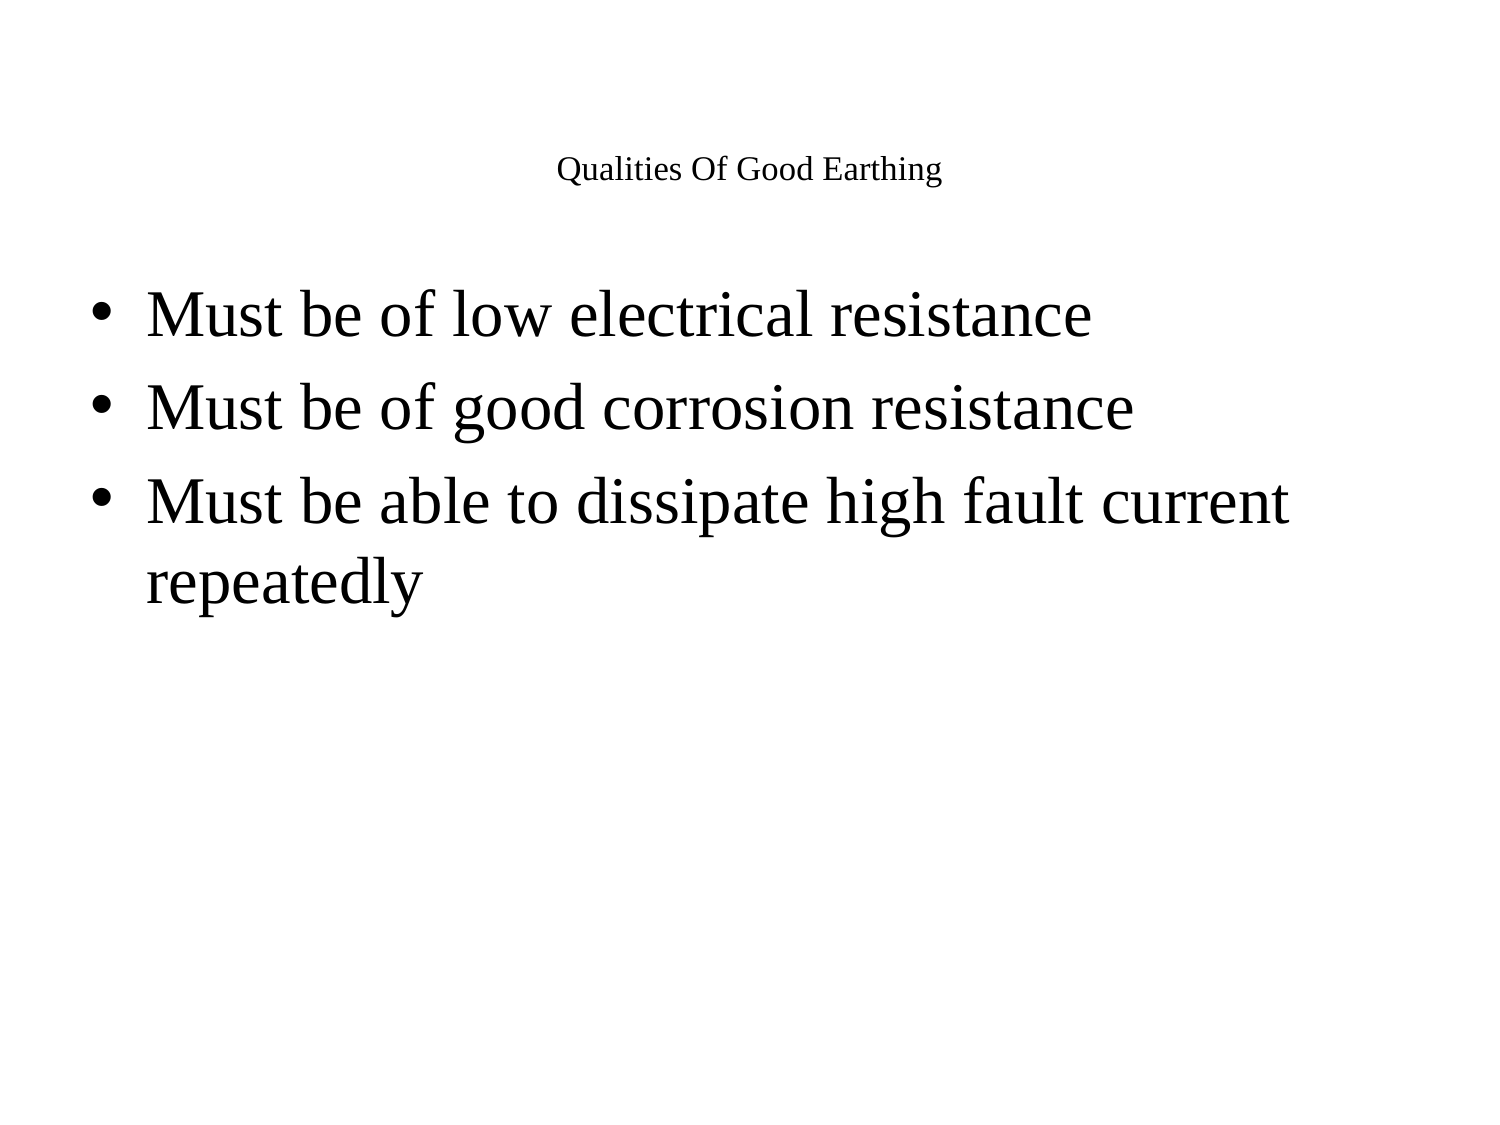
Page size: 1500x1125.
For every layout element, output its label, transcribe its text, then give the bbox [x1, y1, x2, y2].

title Qualities Of Good Earthing [75, 137, 1425, 233]
list Must be of low electrical resistance Must be of good corrosion resistance Must be able to dissipate high fault current repeatedly [75, 262, 1425, 1005]
